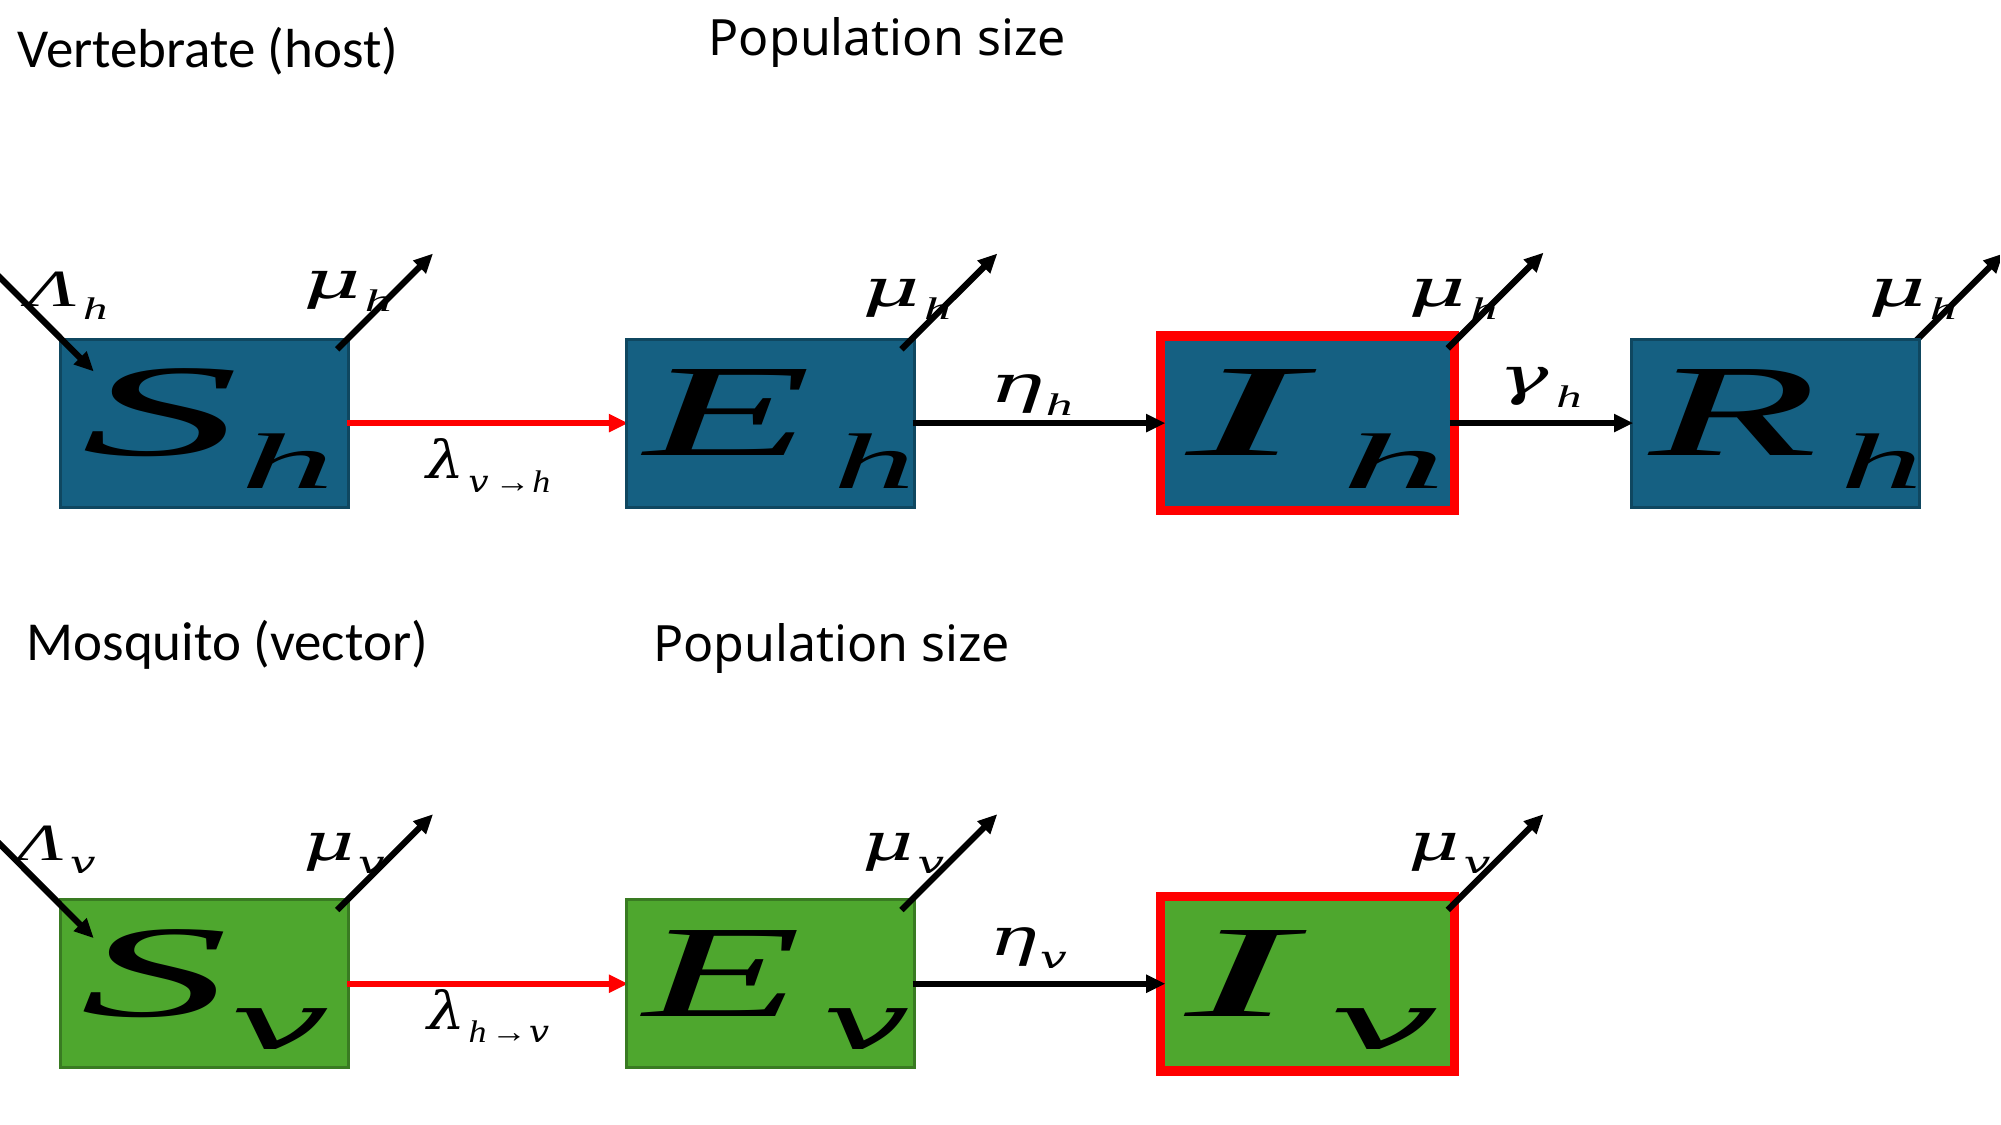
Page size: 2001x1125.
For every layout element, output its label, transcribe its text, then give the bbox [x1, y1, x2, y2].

text_box Mosquito (vector) [11, 598, 467, 680]
text_box Vertebrate (host) [3, 5, 449, 87]
